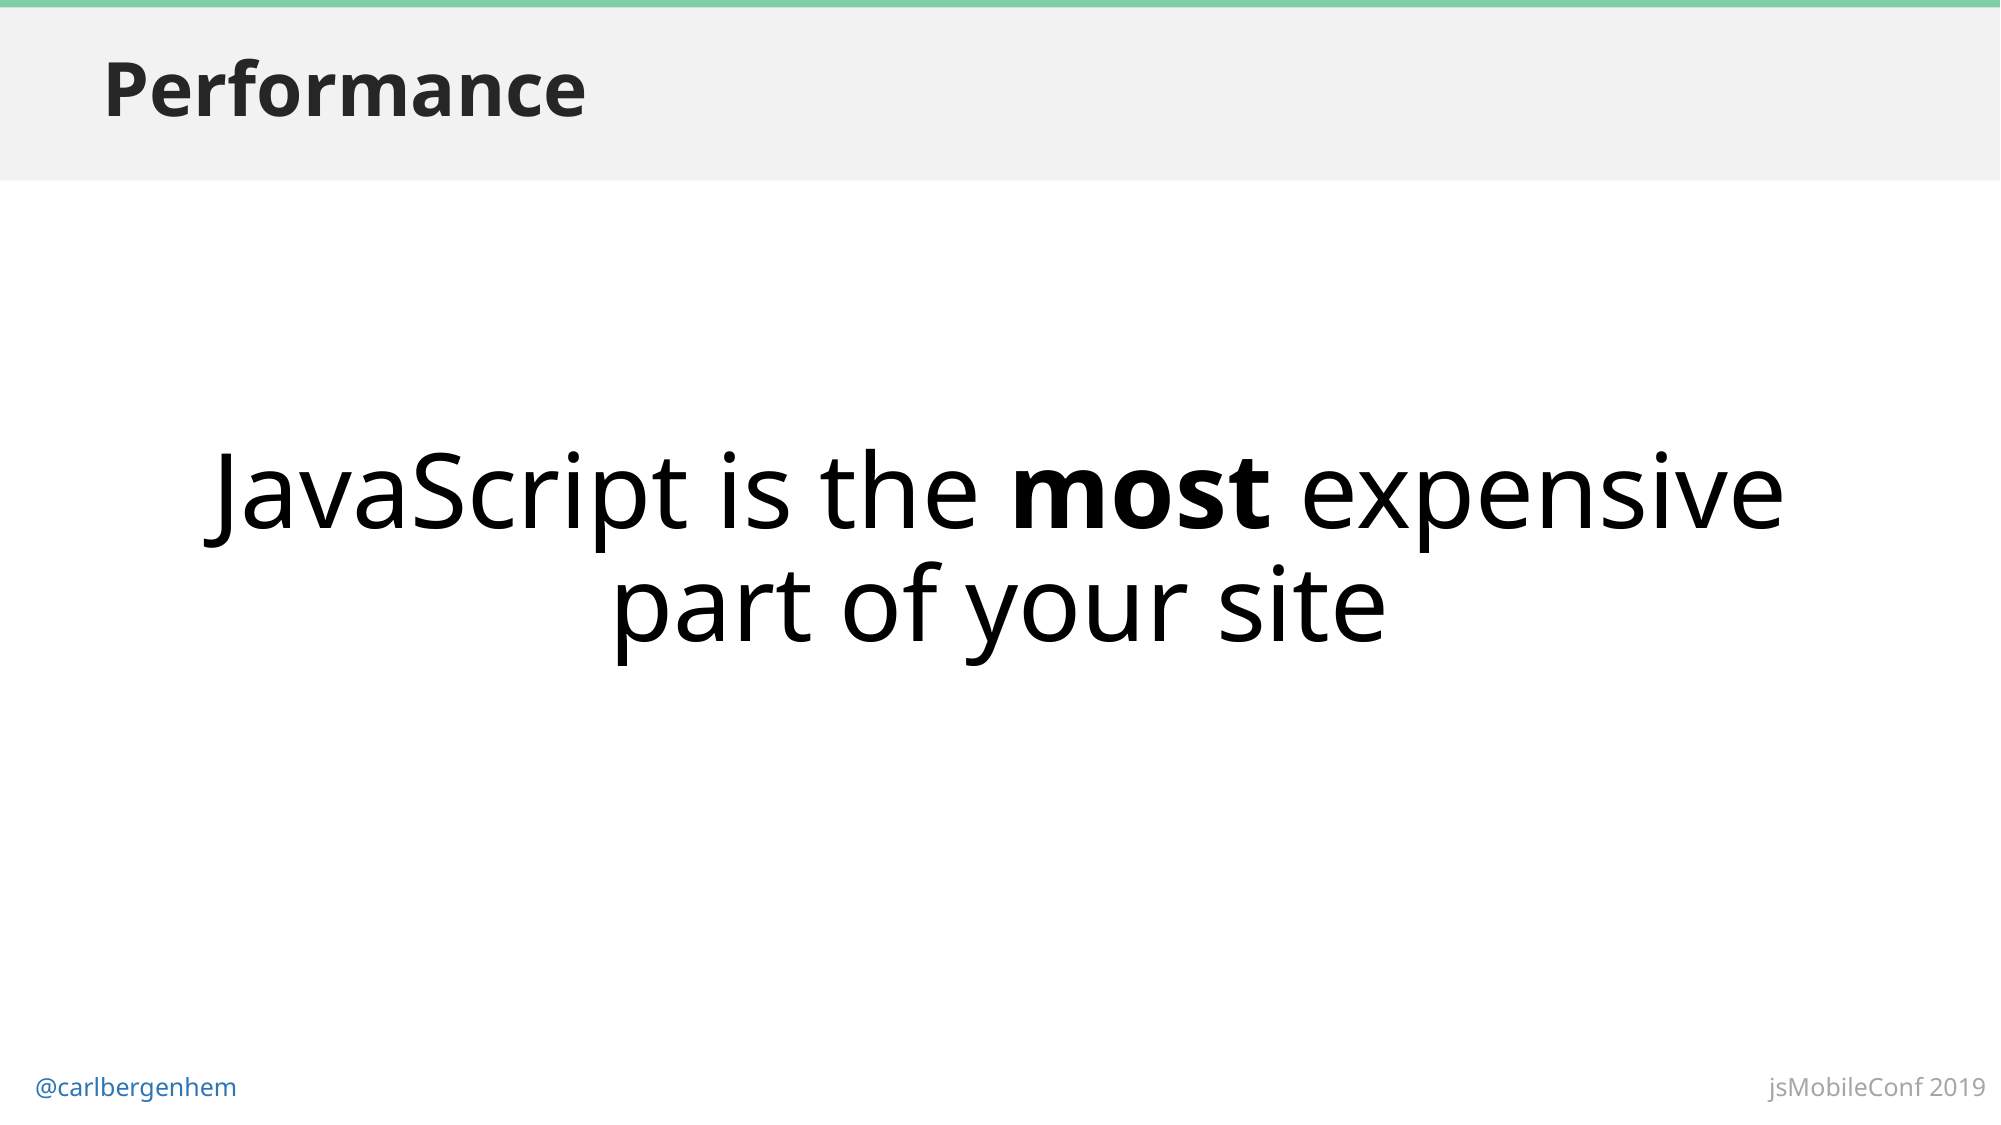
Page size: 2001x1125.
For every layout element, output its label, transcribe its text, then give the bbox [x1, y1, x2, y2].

list JavaScript is the most expensive part of your site [137, 430, 1863, 694]
title Performance [87, 7, 1168, 177]
